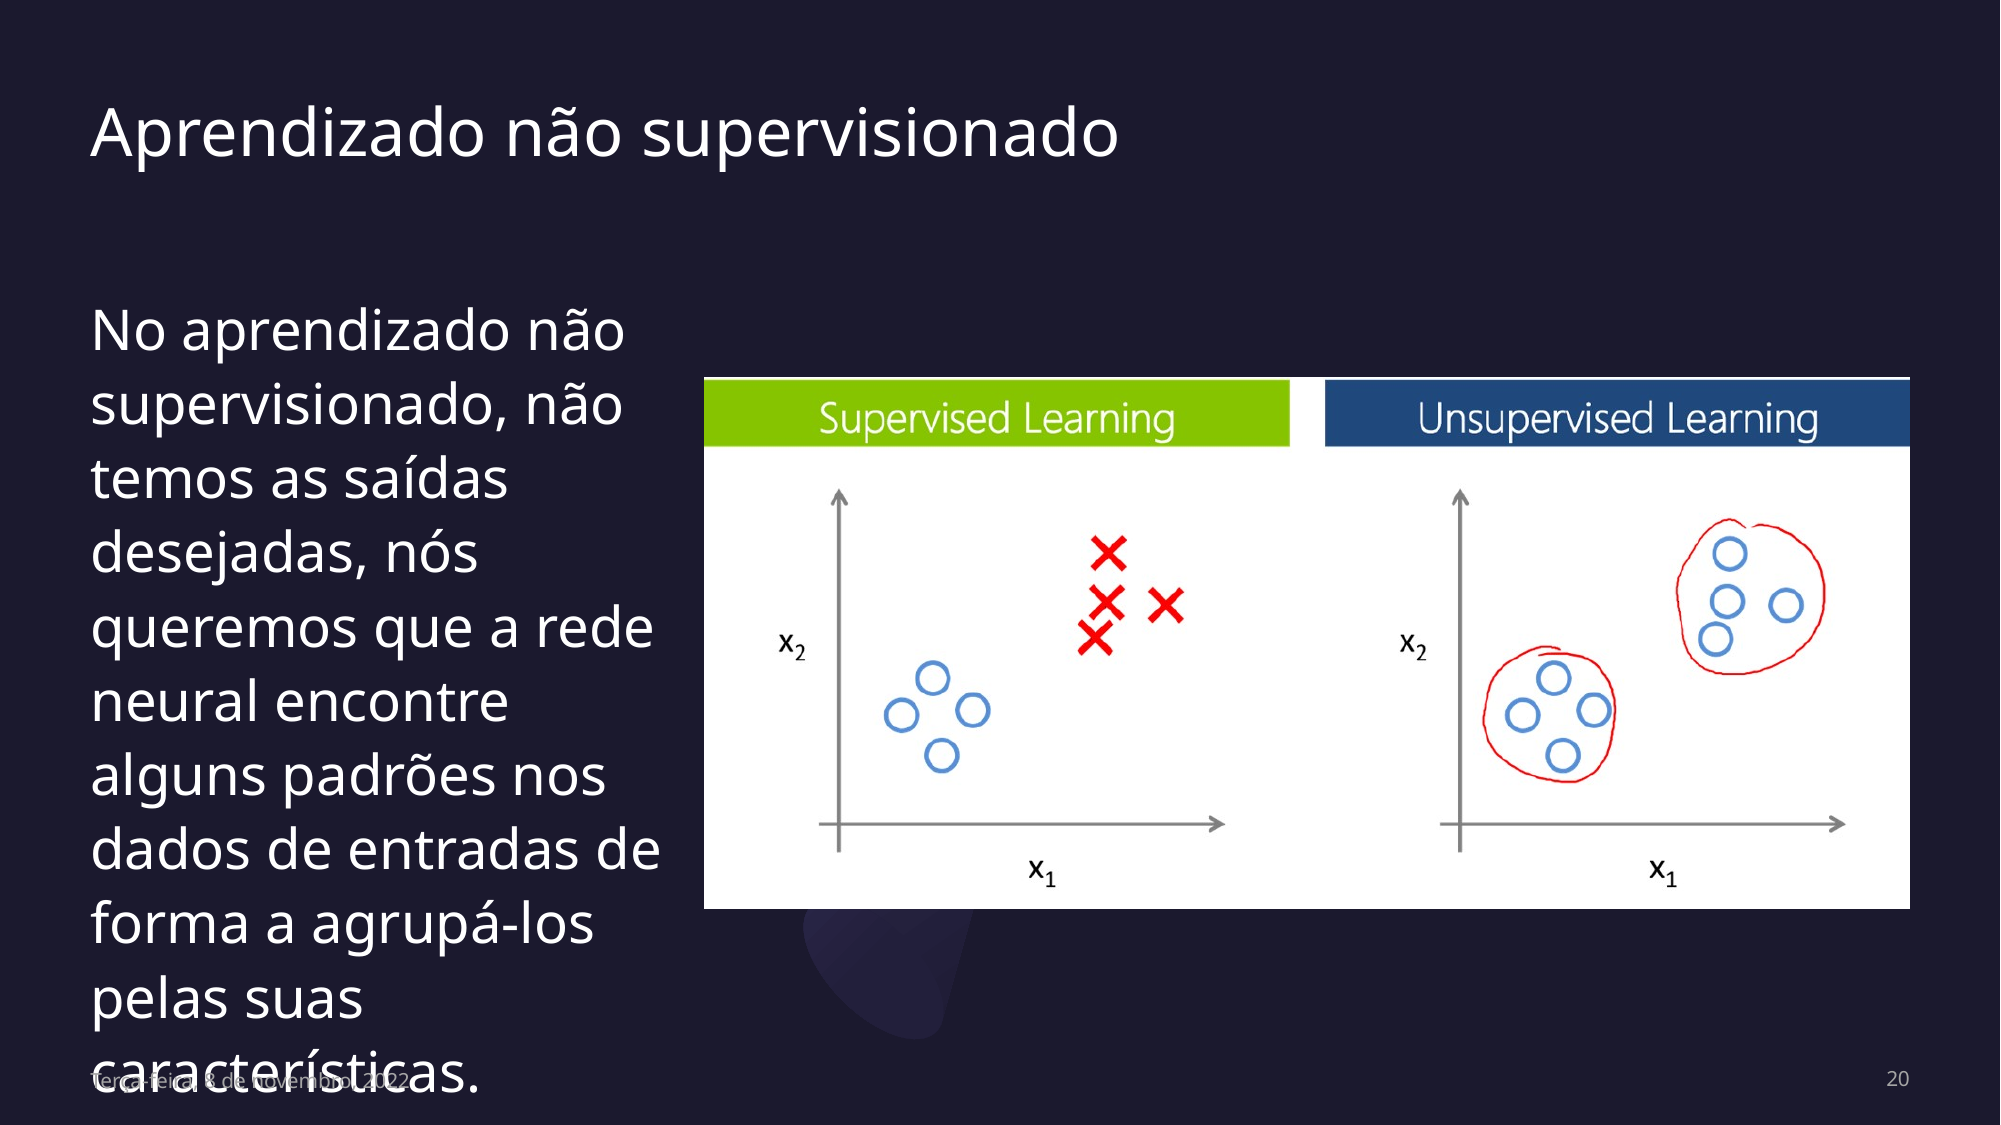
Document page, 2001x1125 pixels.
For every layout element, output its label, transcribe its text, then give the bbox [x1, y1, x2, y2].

list No aprendizado não supervisionado, não temos as saídas desejadas, nós queremos que a rede neural encontre alguns padrões nos dados de entradas de forma a agrupá-los pelas suas características. [90, 287, 676, 1000]
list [704, 377, 1910, 909]
slide_number ‹#› [1632, 1067, 1910, 1093]
title Aprendizado não supervisionado [90, 90, 1910, 252]
slide_number Terça-feira, 8 de novembro, 2022 [90, 1067, 522, 1093]
